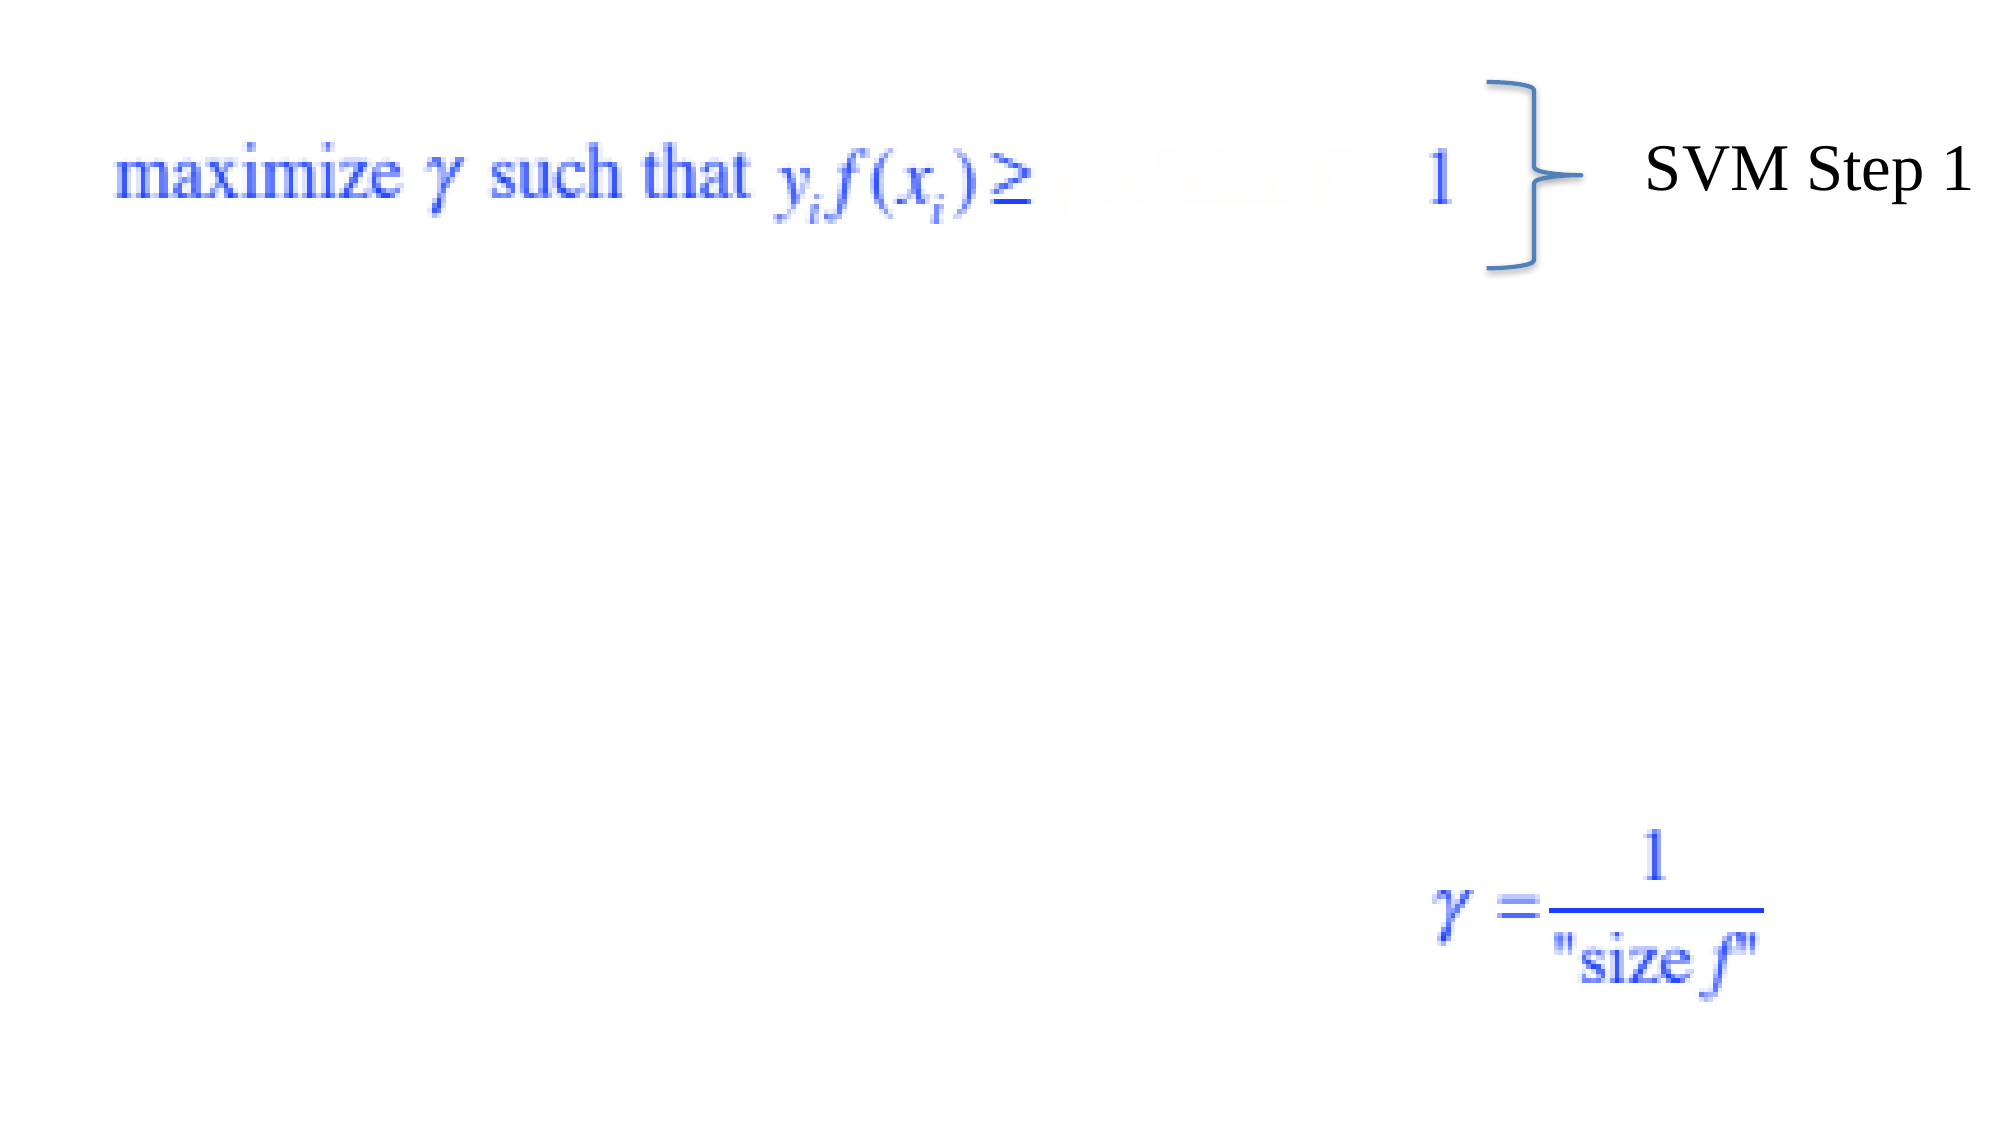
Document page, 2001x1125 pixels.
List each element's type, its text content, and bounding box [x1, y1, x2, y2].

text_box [104, 127, 762, 225]
text_box [1486, 79, 1584, 271]
text_box SVM Step 1 [1630, 116, 1991, 212]
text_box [763, 133, 1458, 231]
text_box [1422, 811, 1770, 1012]
